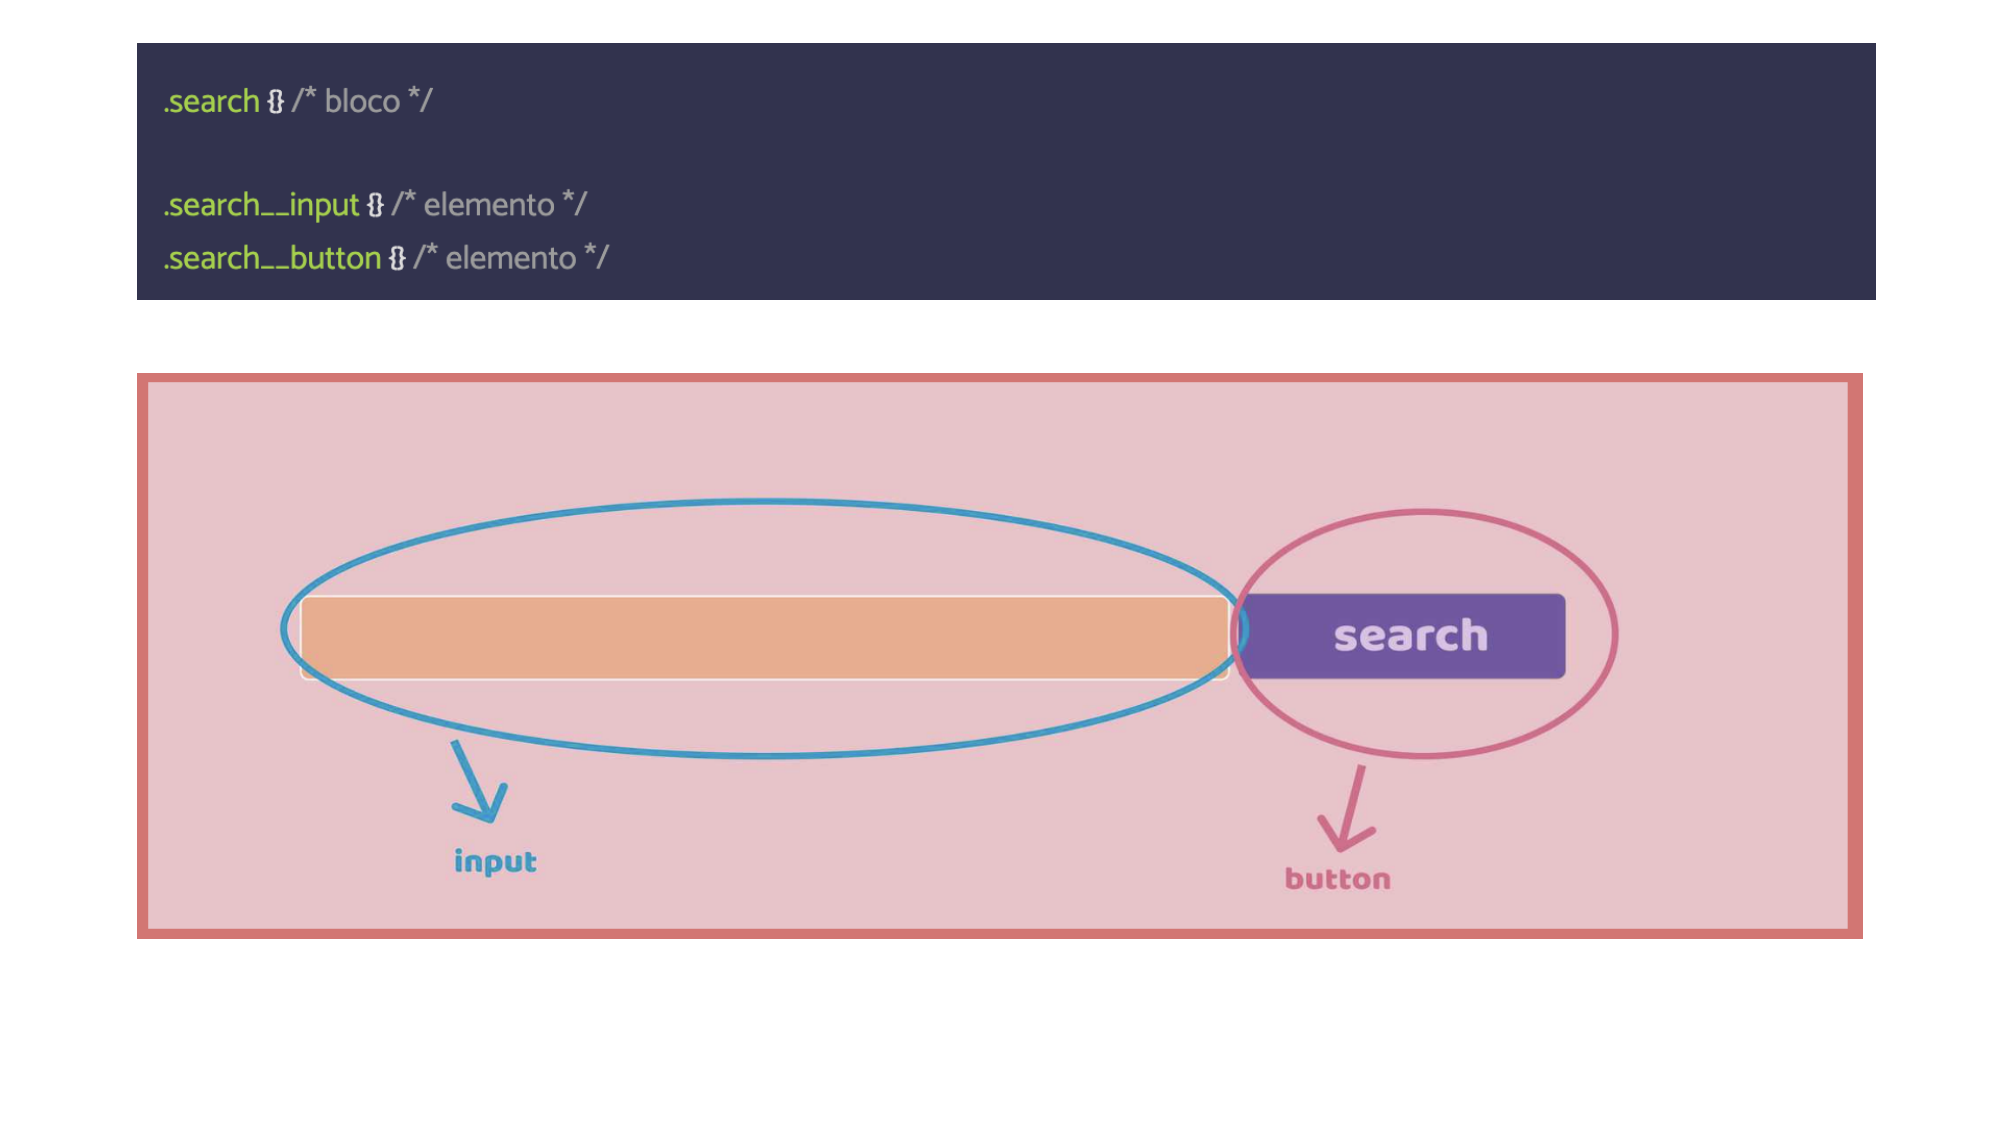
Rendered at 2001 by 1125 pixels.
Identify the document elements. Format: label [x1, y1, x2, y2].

picture [137, 43, 1876, 300]
list [137, 373, 1863, 939]
